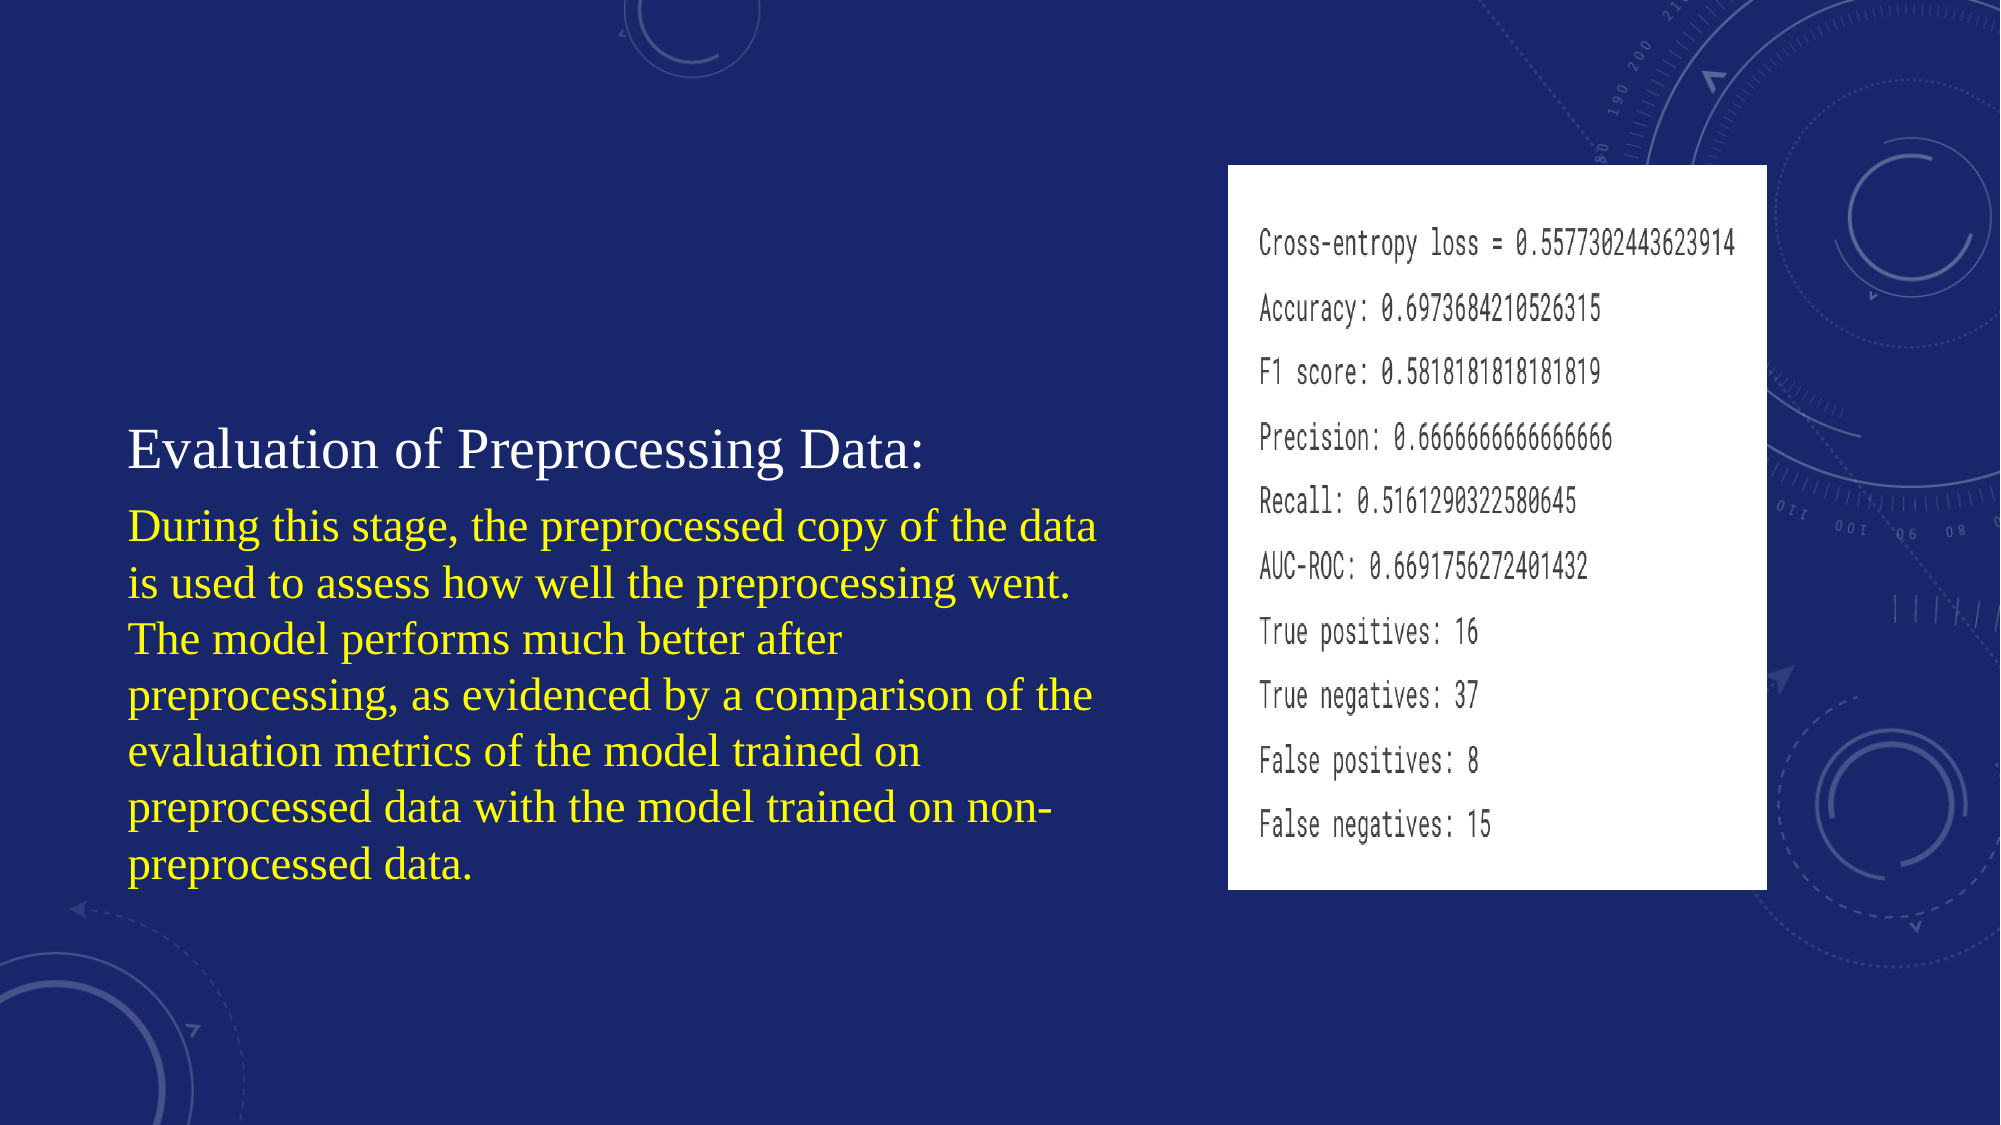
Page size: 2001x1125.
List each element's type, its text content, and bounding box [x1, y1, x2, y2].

list During this stage, the preprocessed copy of the data is used to assess how well the preprocessing went. The model performs much better after preprocessing, as evidenced by a comparison of the evaluation metrics of the model trained on preprocessed data with the model trained on non-preprocessed data. [112, 487, 1124, 900]
picture [0, 0, 2000, 1125]
title Evaluation of Preprocessing Data: [112, 262, 1124, 487]
